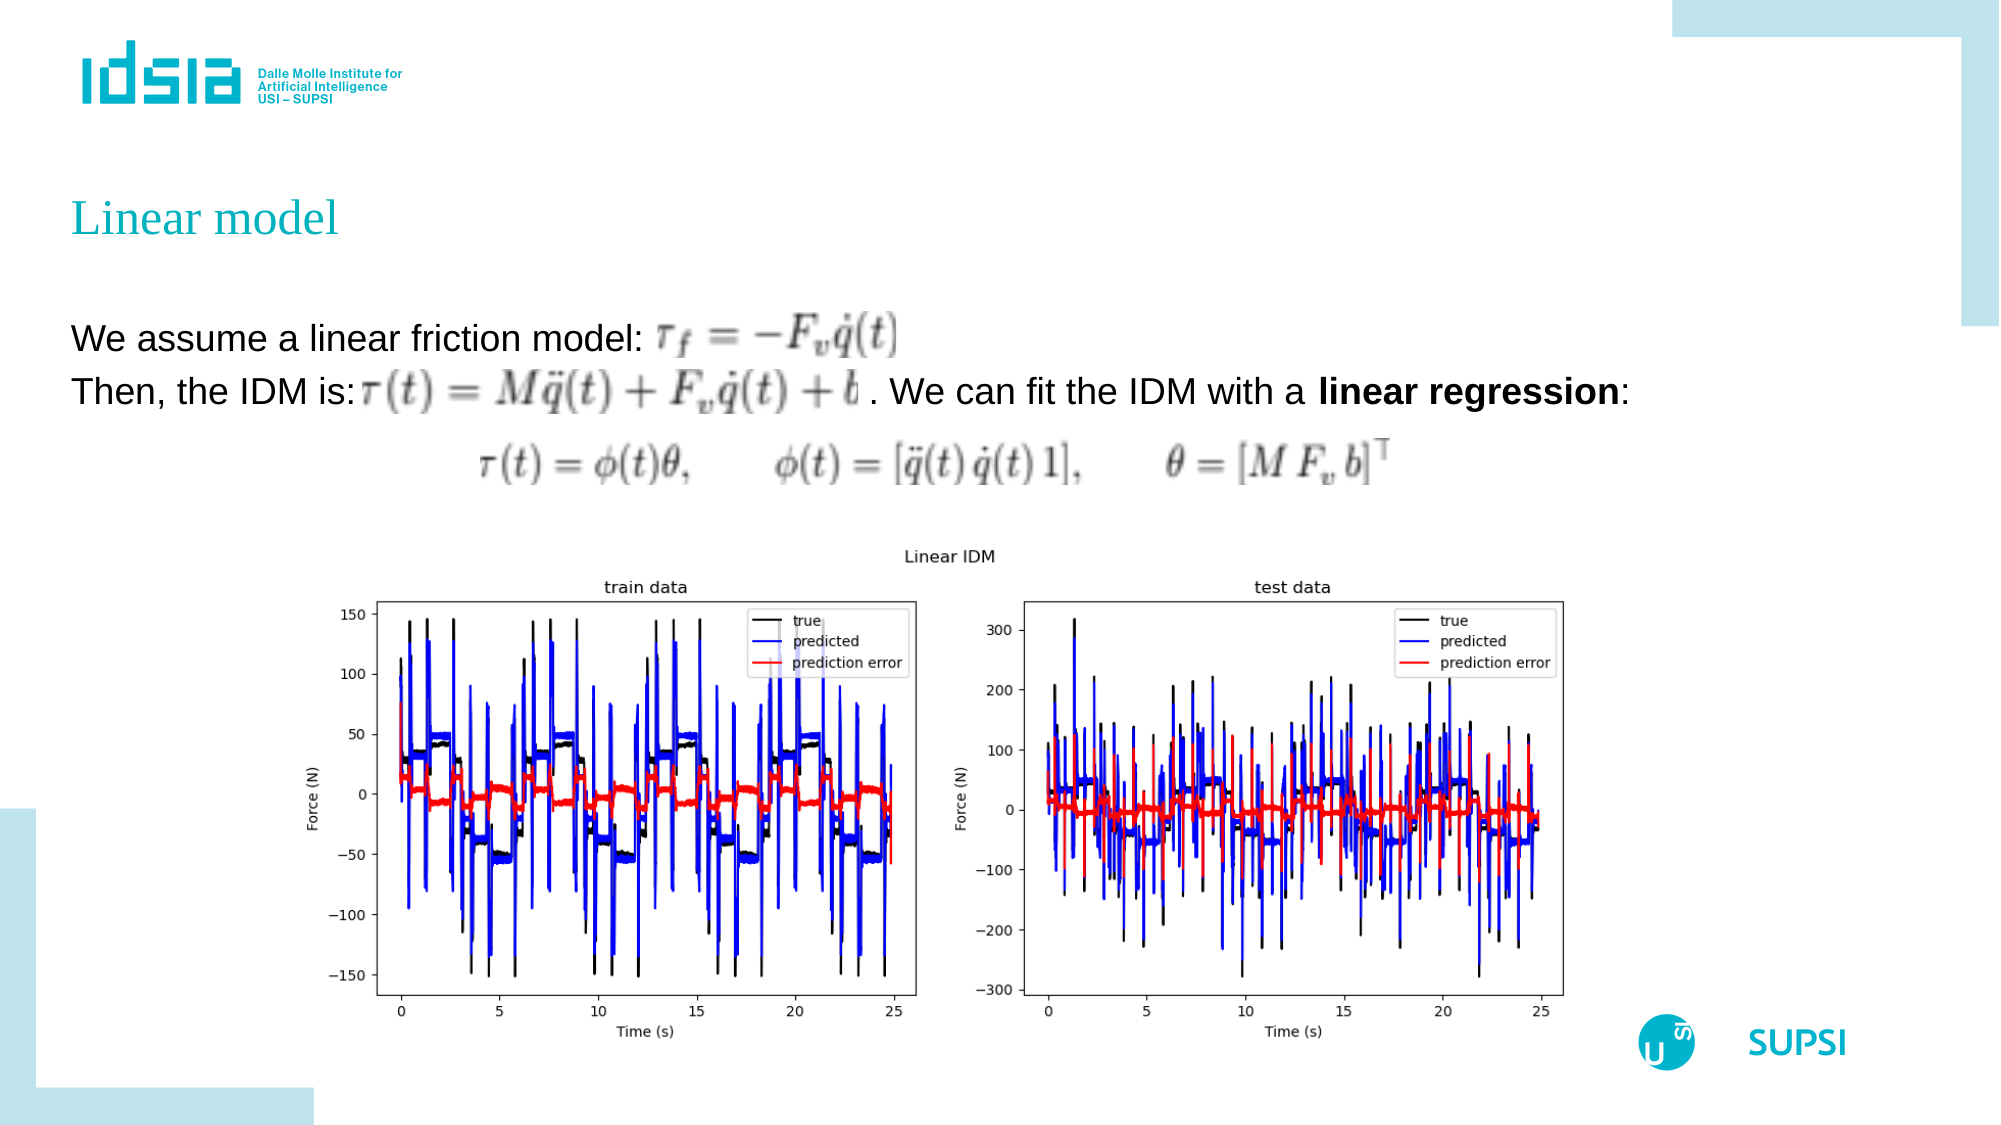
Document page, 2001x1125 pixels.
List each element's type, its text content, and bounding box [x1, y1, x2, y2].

title Linear model [70, 184, 1930, 303]
picture [0, 0, 1999, 1125]
list We assume a linear friction model: Then, the IDM is: . We can fit the IDM with a linear regression: [70, 314, 1930, 1024]
